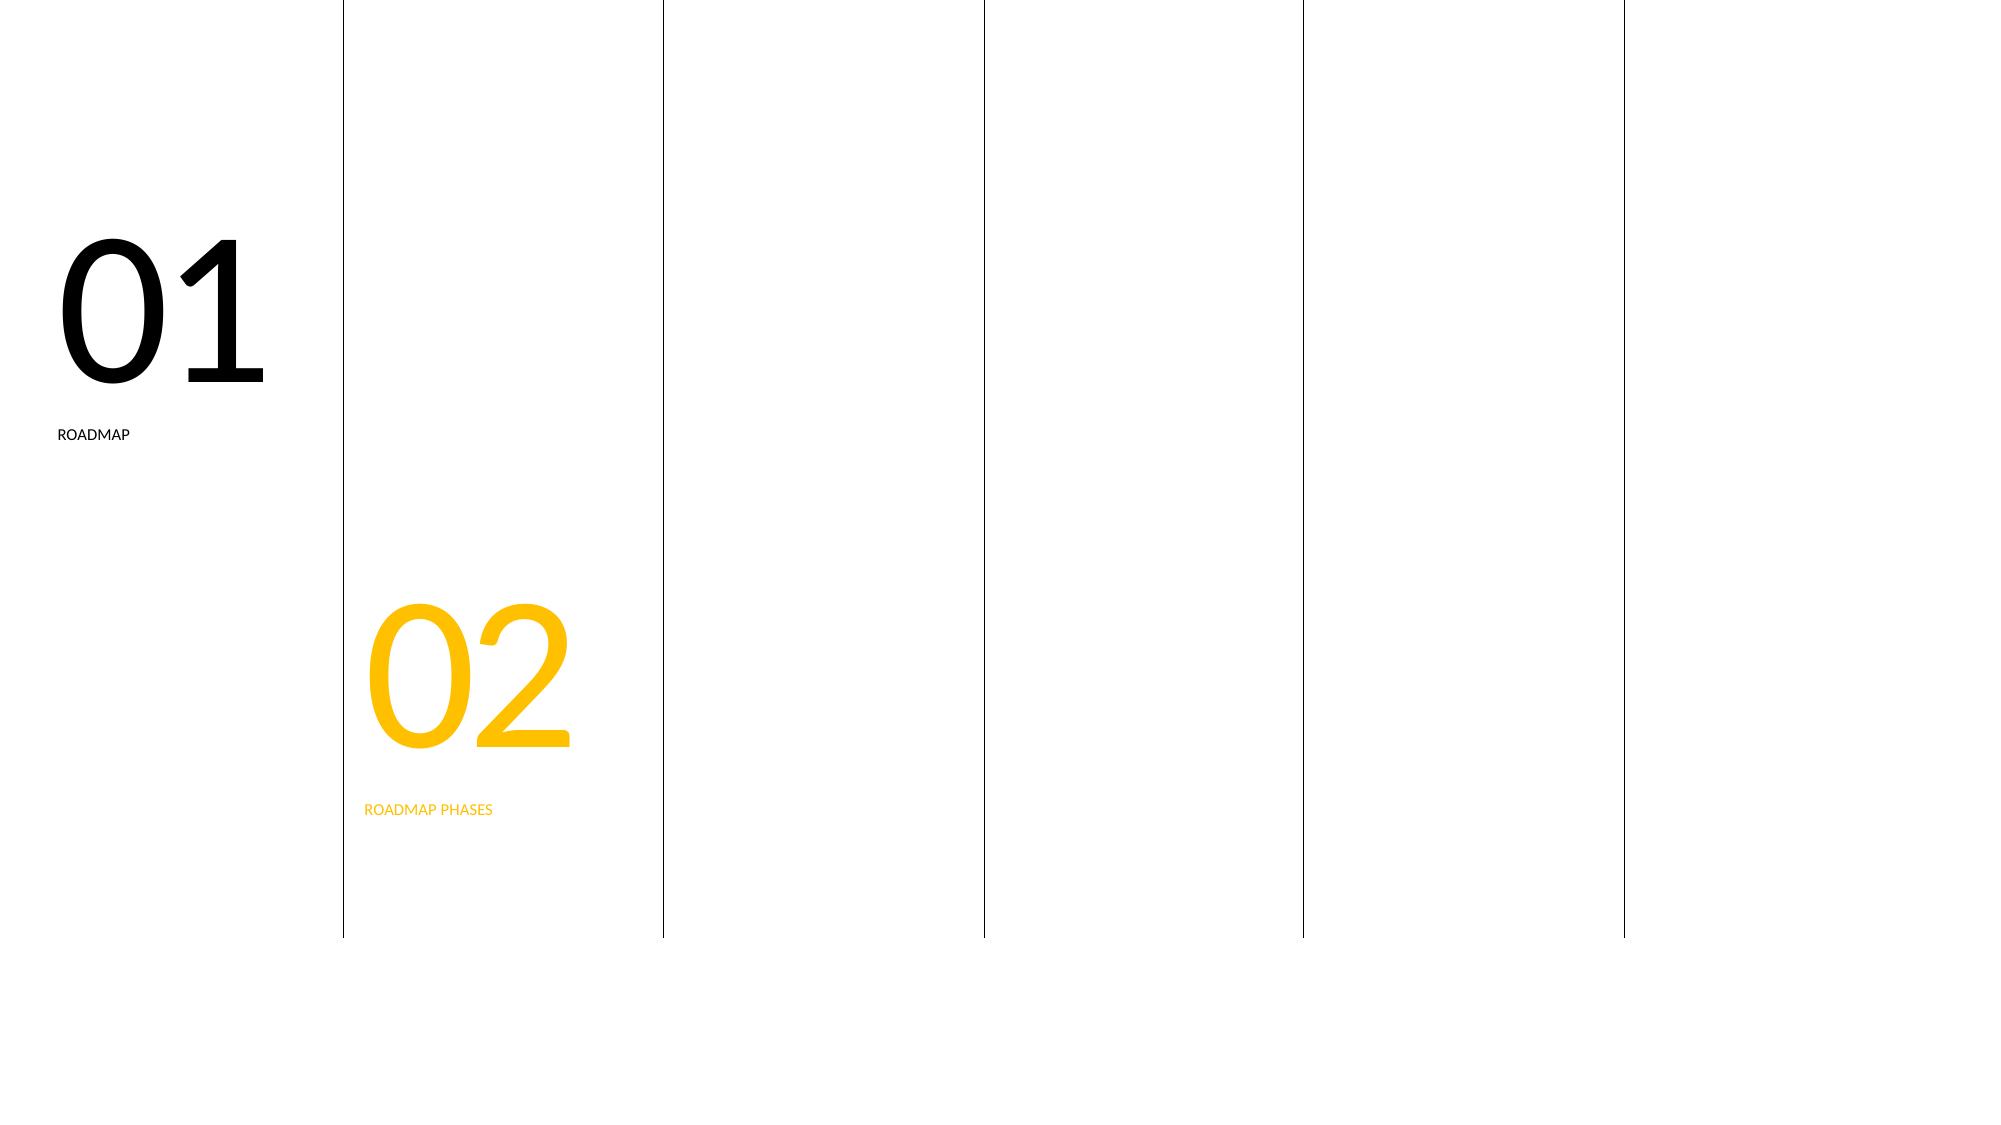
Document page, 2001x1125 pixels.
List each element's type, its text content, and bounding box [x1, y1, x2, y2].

list ROADMAP [57, 424, 324, 571]
list 01 [57, 191, 324, 422]
list 02 [364, 556, 648, 797]
list ROADMAP PHASES [364, 798, 648, 946]
